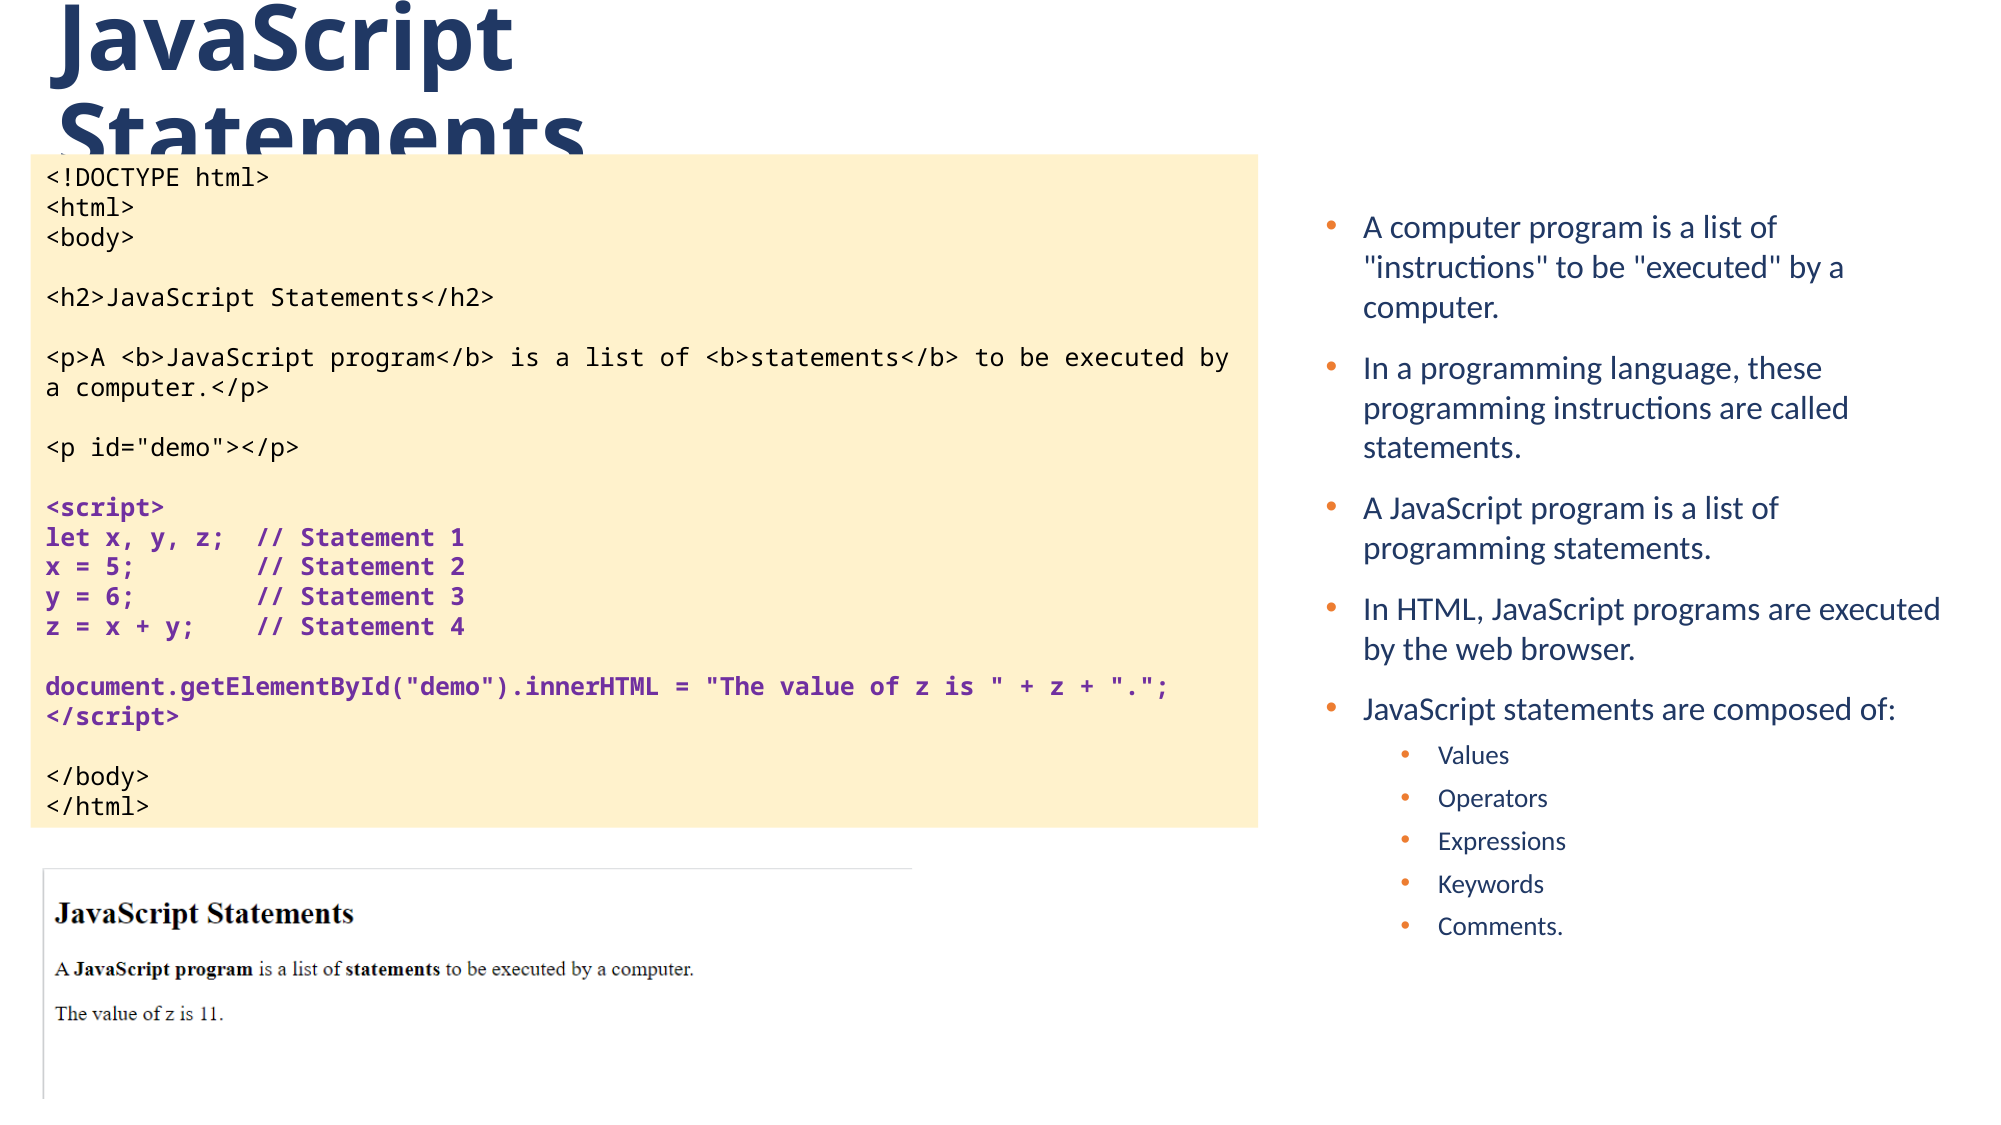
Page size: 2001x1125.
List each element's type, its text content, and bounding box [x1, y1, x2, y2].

list A computer program is a list of "instructions" to be "executed" by a computer. In a programming language, these programming instructions are called statements. A JavaScript program is a list of programming statements. In HTML, JavaScript programs are executed by the web browser. JavaScript statements are composed of: Values Operators Expressions Keywords Comments. [1310, 198, 1970, 1014]
title JavaScript Statements [42, 26, 1000, 154]
picture [42, 868, 913, 1099]
text_box <!DOCTYPE html> <html> <body> <h2>JavaScript Statements</h2> <p>A <b>JavaScript program</b> is a list of <b>statements</b> to be executed by a computer.</p> <p id="demo"></p> <script> let x, y, z; // Statement 1 x = 5; // Statement 2 y = 6; // Statement 3 z = x + y; // Statement 4 document.getElementById("demo").innerHTML = "The value of z is " + z + "."; </script> </body> </html> [30, 154, 1259, 828]
